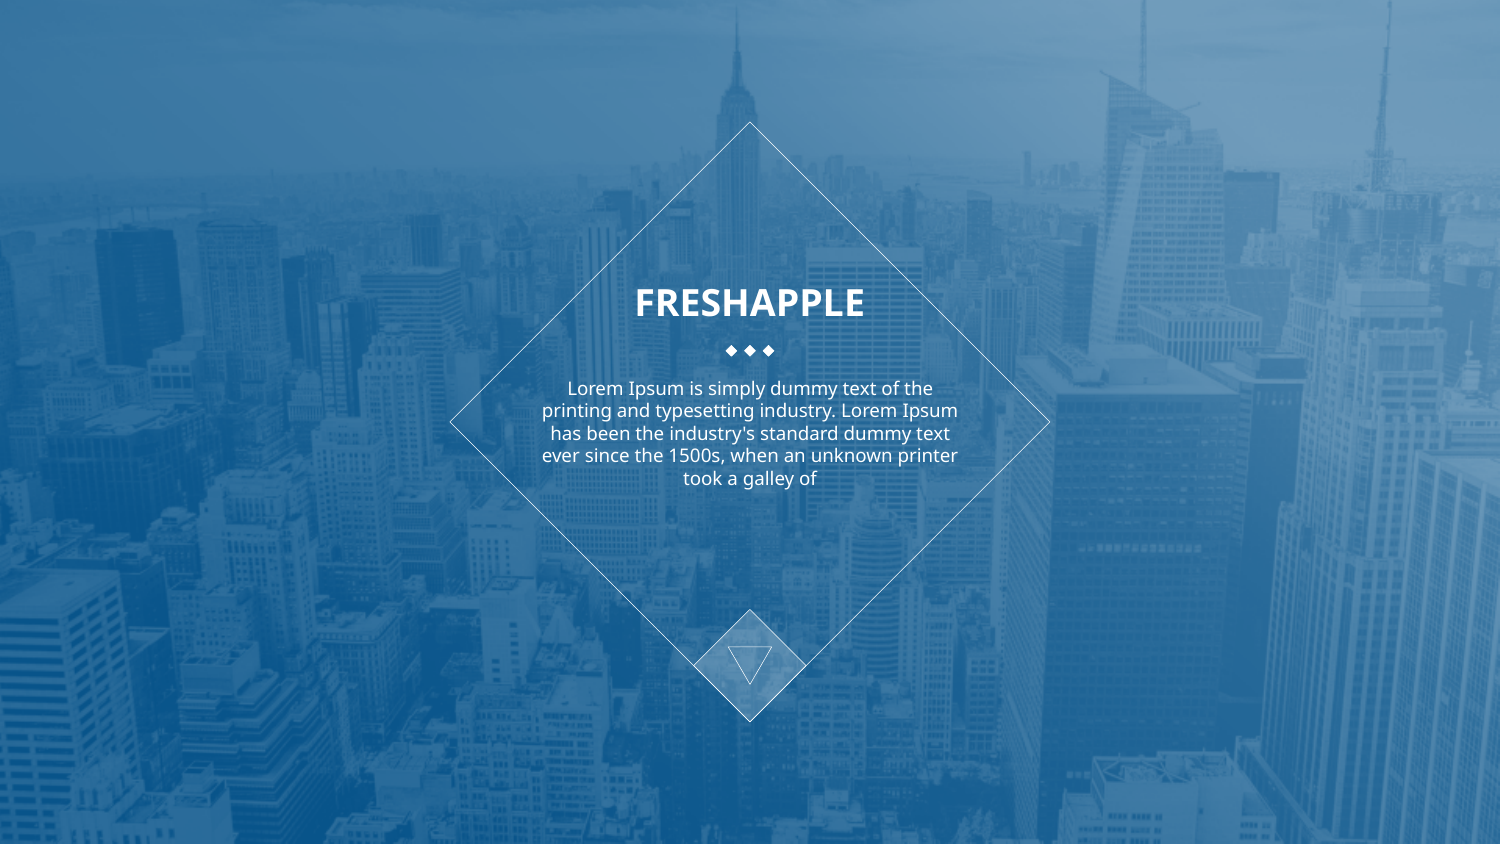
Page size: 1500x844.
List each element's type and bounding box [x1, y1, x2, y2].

text_box [709, 625, 790, 706]
picture [0, 0, 1500, 844]
text_box [727, 346, 773, 355]
